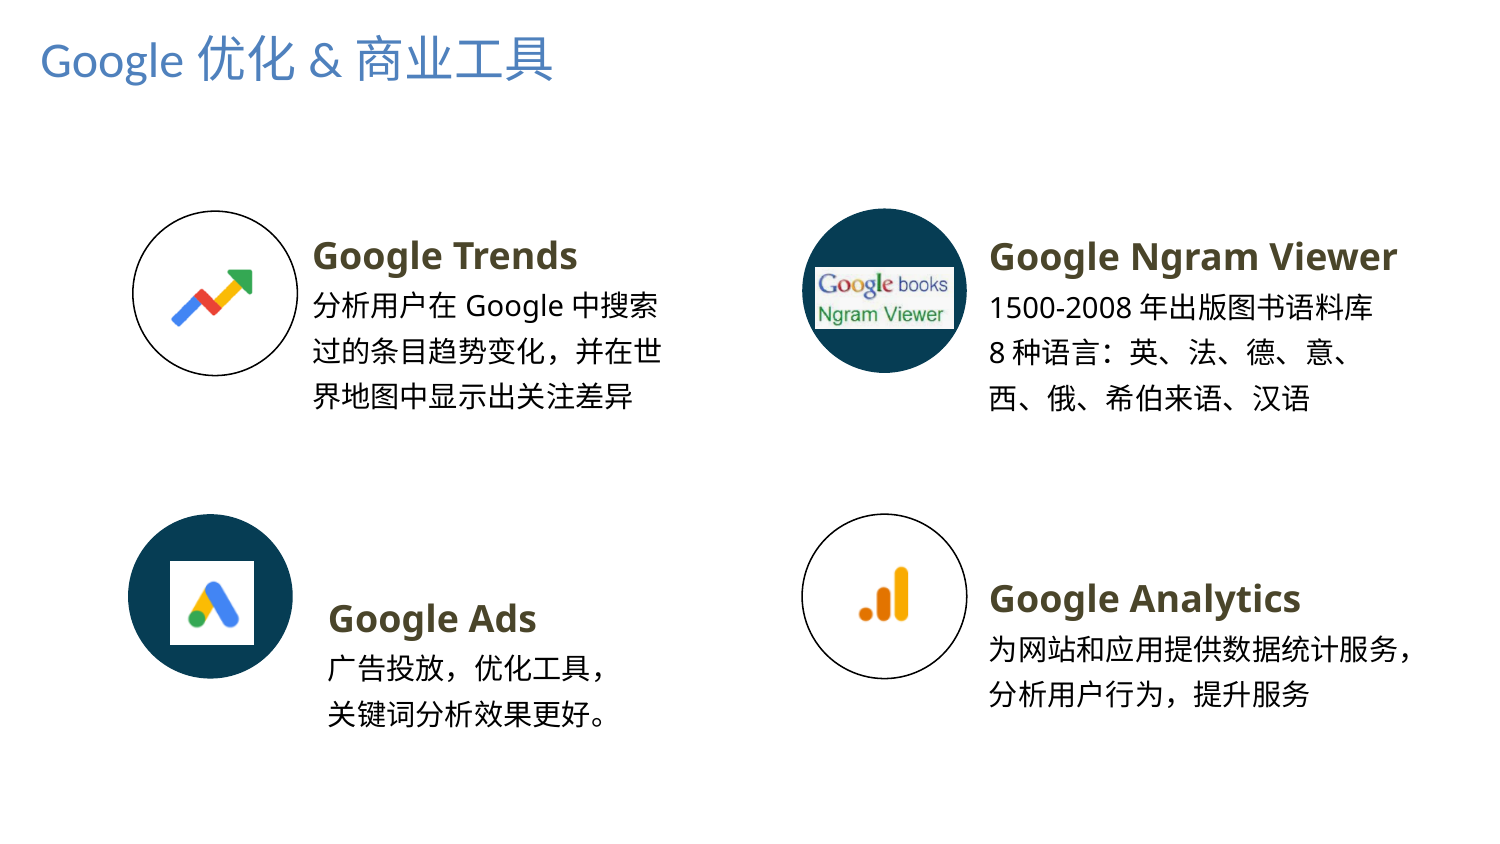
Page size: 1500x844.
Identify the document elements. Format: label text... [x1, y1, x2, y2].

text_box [973, 567, 1448, 721]
picture [171, 562, 253, 644]
picture [166, 256, 264, 340]
text_box [132, 211, 292, 376]
text_box [802, 514, 967, 679]
text_box [128, 514, 293, 679]
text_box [973, 225, 1448, 425]
picture [830, 554, 939, 641]
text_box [312, 587, 719, 741]
picture [816, 268, 953, 328]
text_box [802, 208, 967, 328]
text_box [297, 223, 703, 423]
text_box Google优化&商业工具 [25, 20, 570, 95]
text_box [817, 337, 953, 373]
